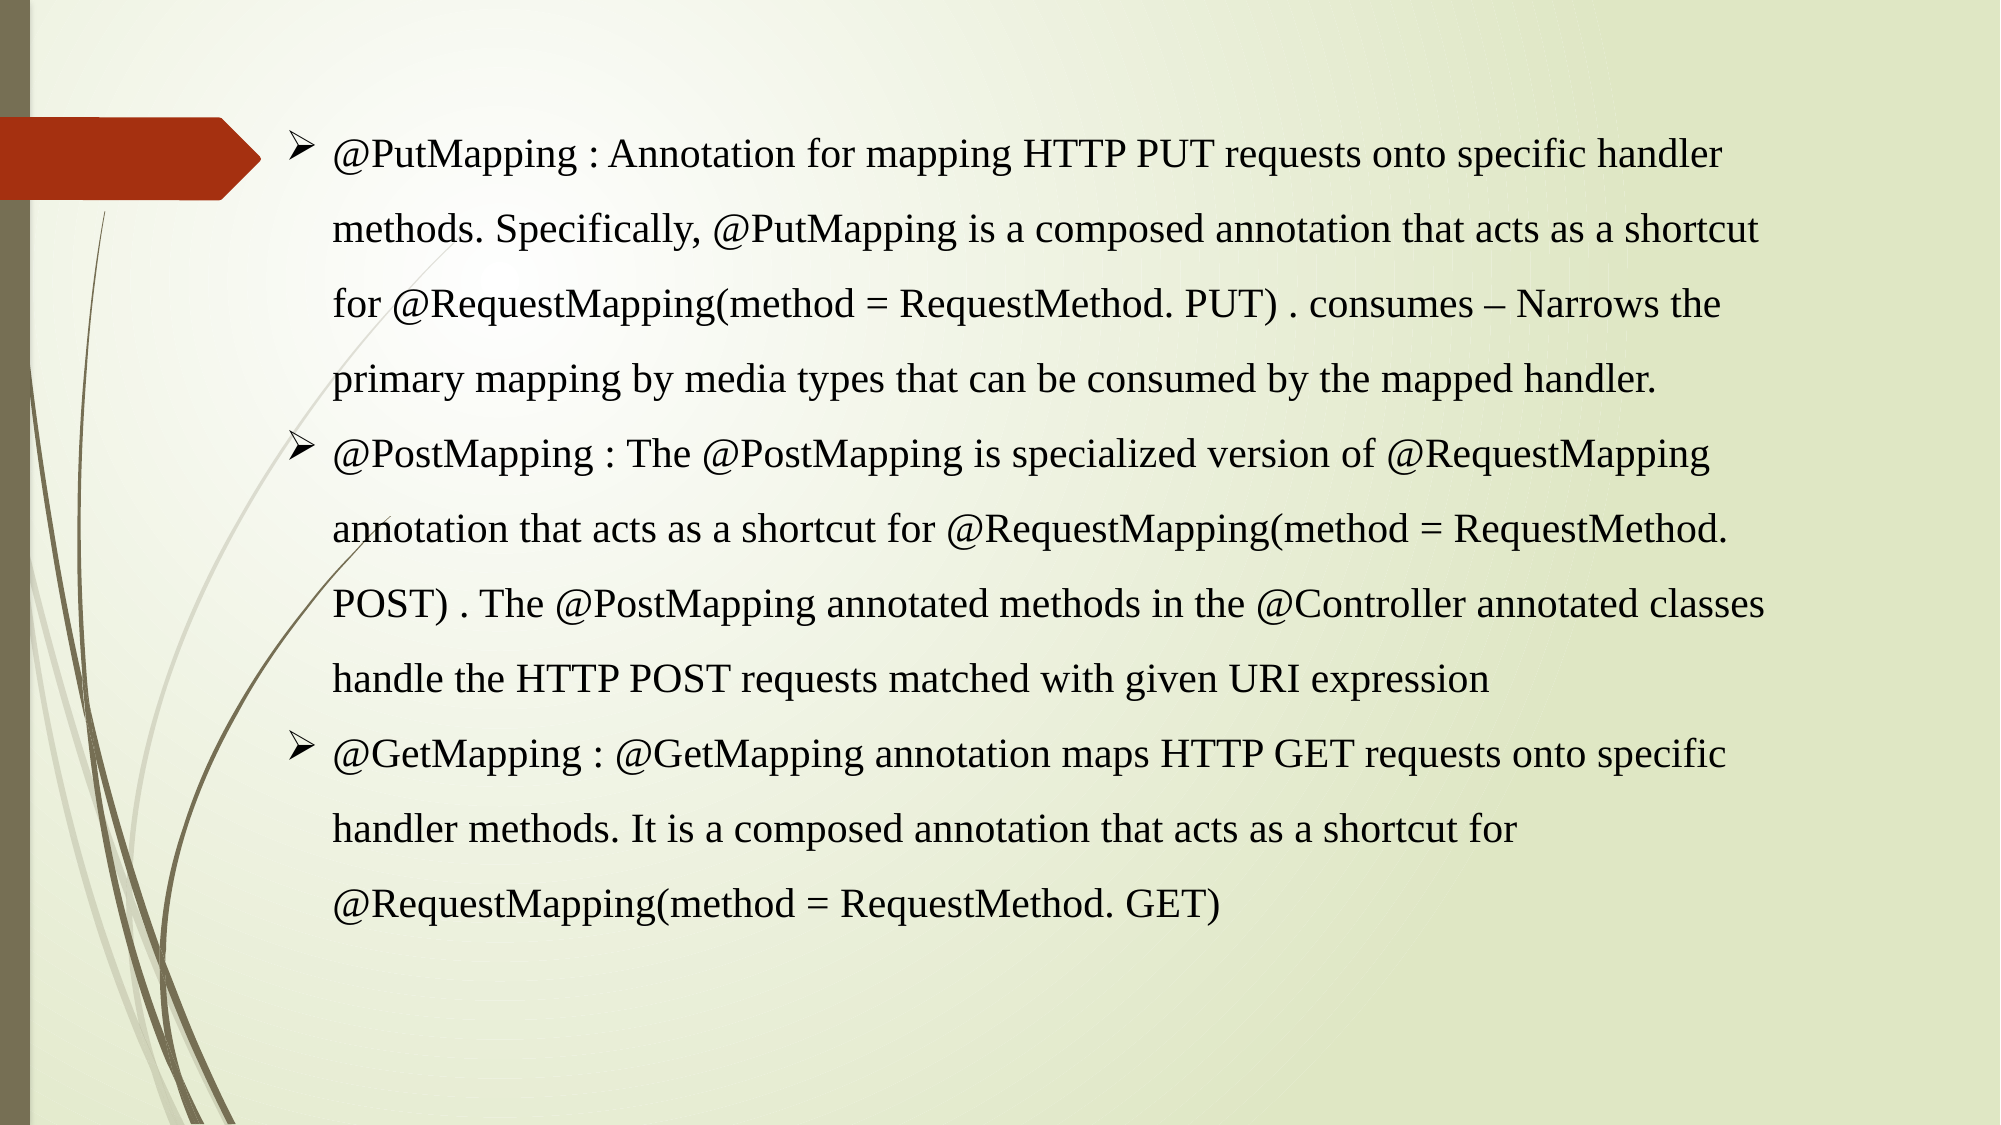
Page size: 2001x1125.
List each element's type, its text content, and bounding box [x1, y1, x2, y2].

text_box @PutMapping : Annotation for mapping HTTP PUT requests onto specific handler methods. Specifically, @PutMapping is a composed annotation that acts as a shortcut for @RequestMapping(method = RequestMethod. PUT) . consumes – Narrows the primary mapping by media types that can be consumed by the mapped handler. @PostMapping : The @PostMapping is specialized version of @RequestMapping annotation that acts as a shortcut for @RequestMapping(method = RequestMethod. POST) . The @PostMapping annotated methods in the @Controller annotated classes handle the HTTP POST requests matched with given URI expression @GetMapping : @GetMapping annotation maps HTTP GET requests onto specific handler methods. It is a composed annotation that acts as a shortcut for @RequestMapping(method = RequestMethod. GET) [270, 93, 1827, 933]
